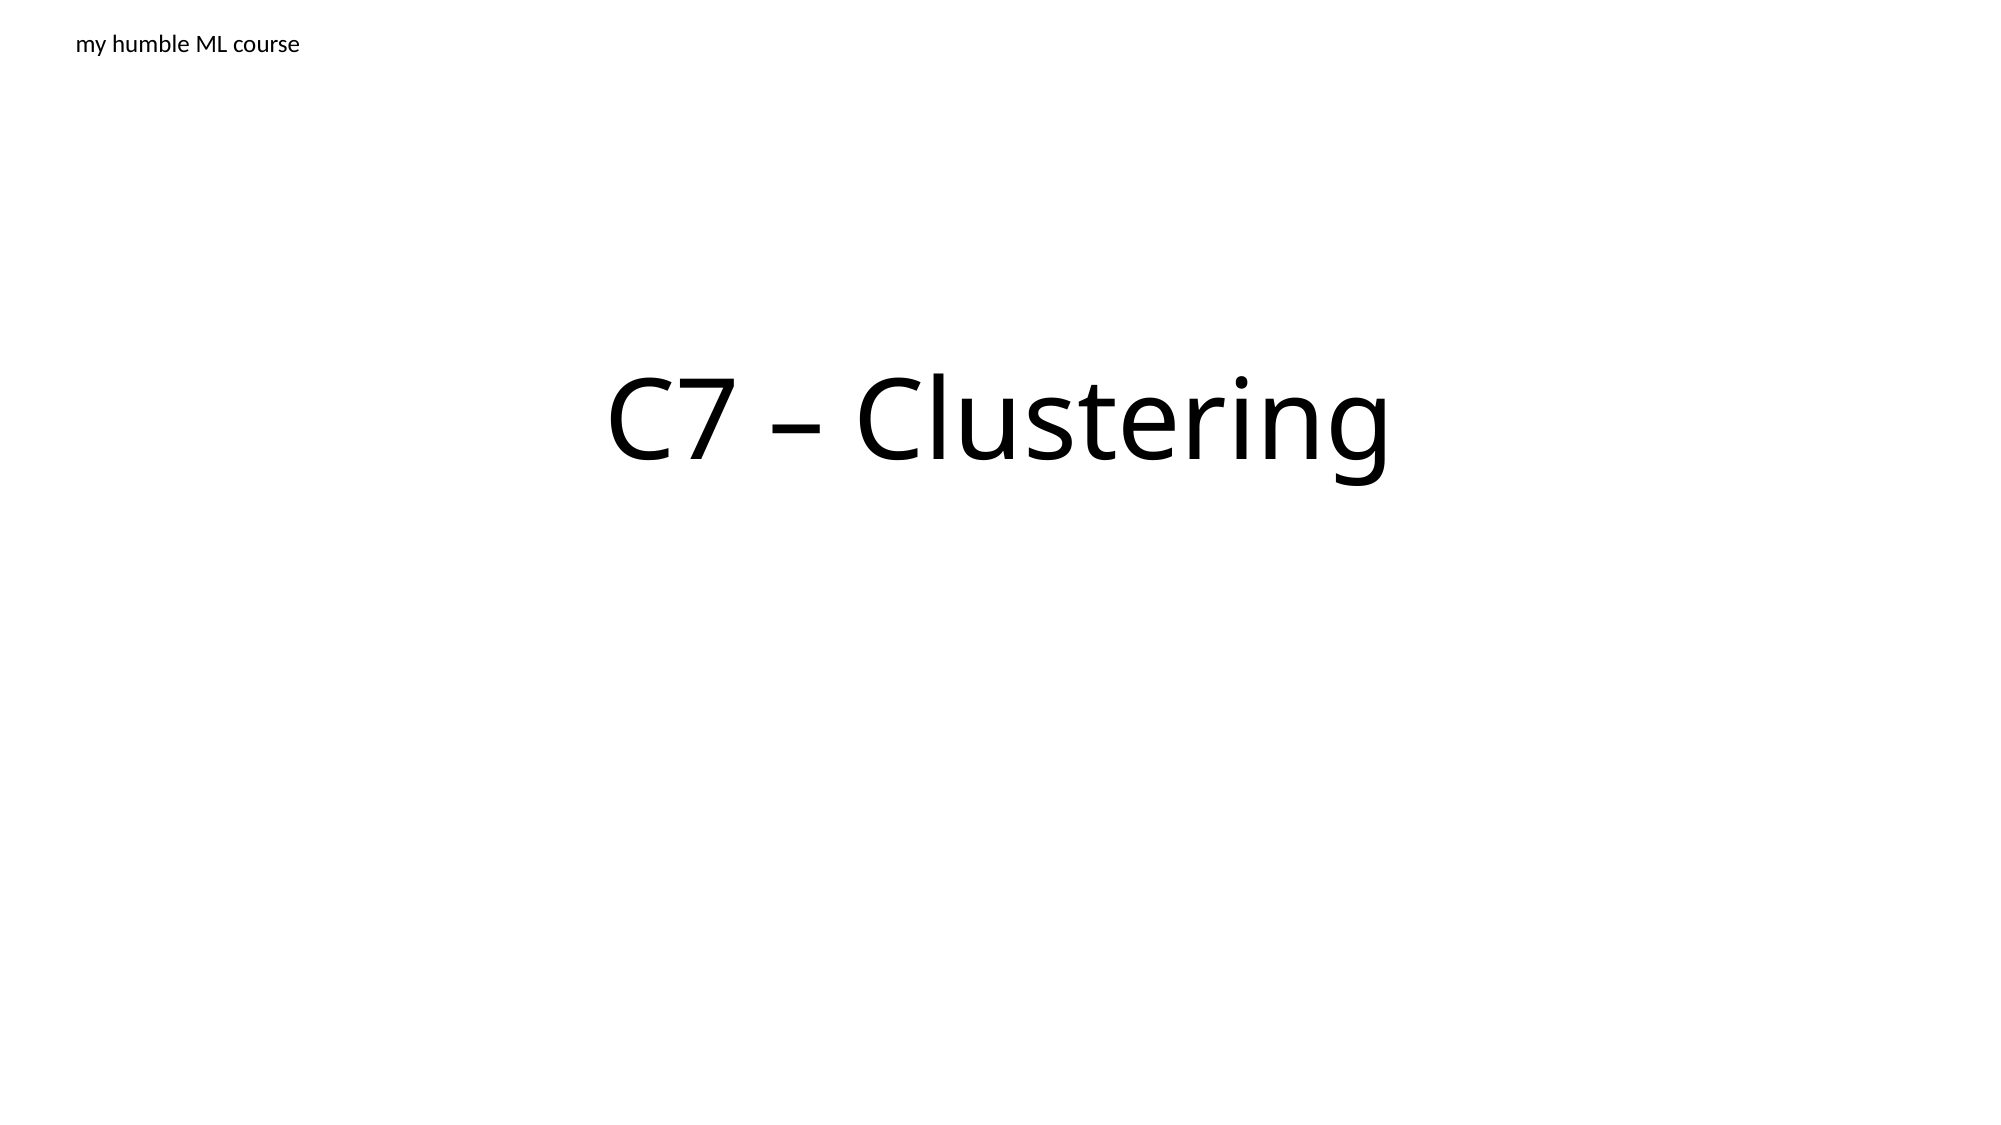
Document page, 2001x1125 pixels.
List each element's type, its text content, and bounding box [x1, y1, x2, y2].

text_box my humble ML course [60, 22, 945, 64]
title C7 – Clustering [249, 142, 1750, 492]
